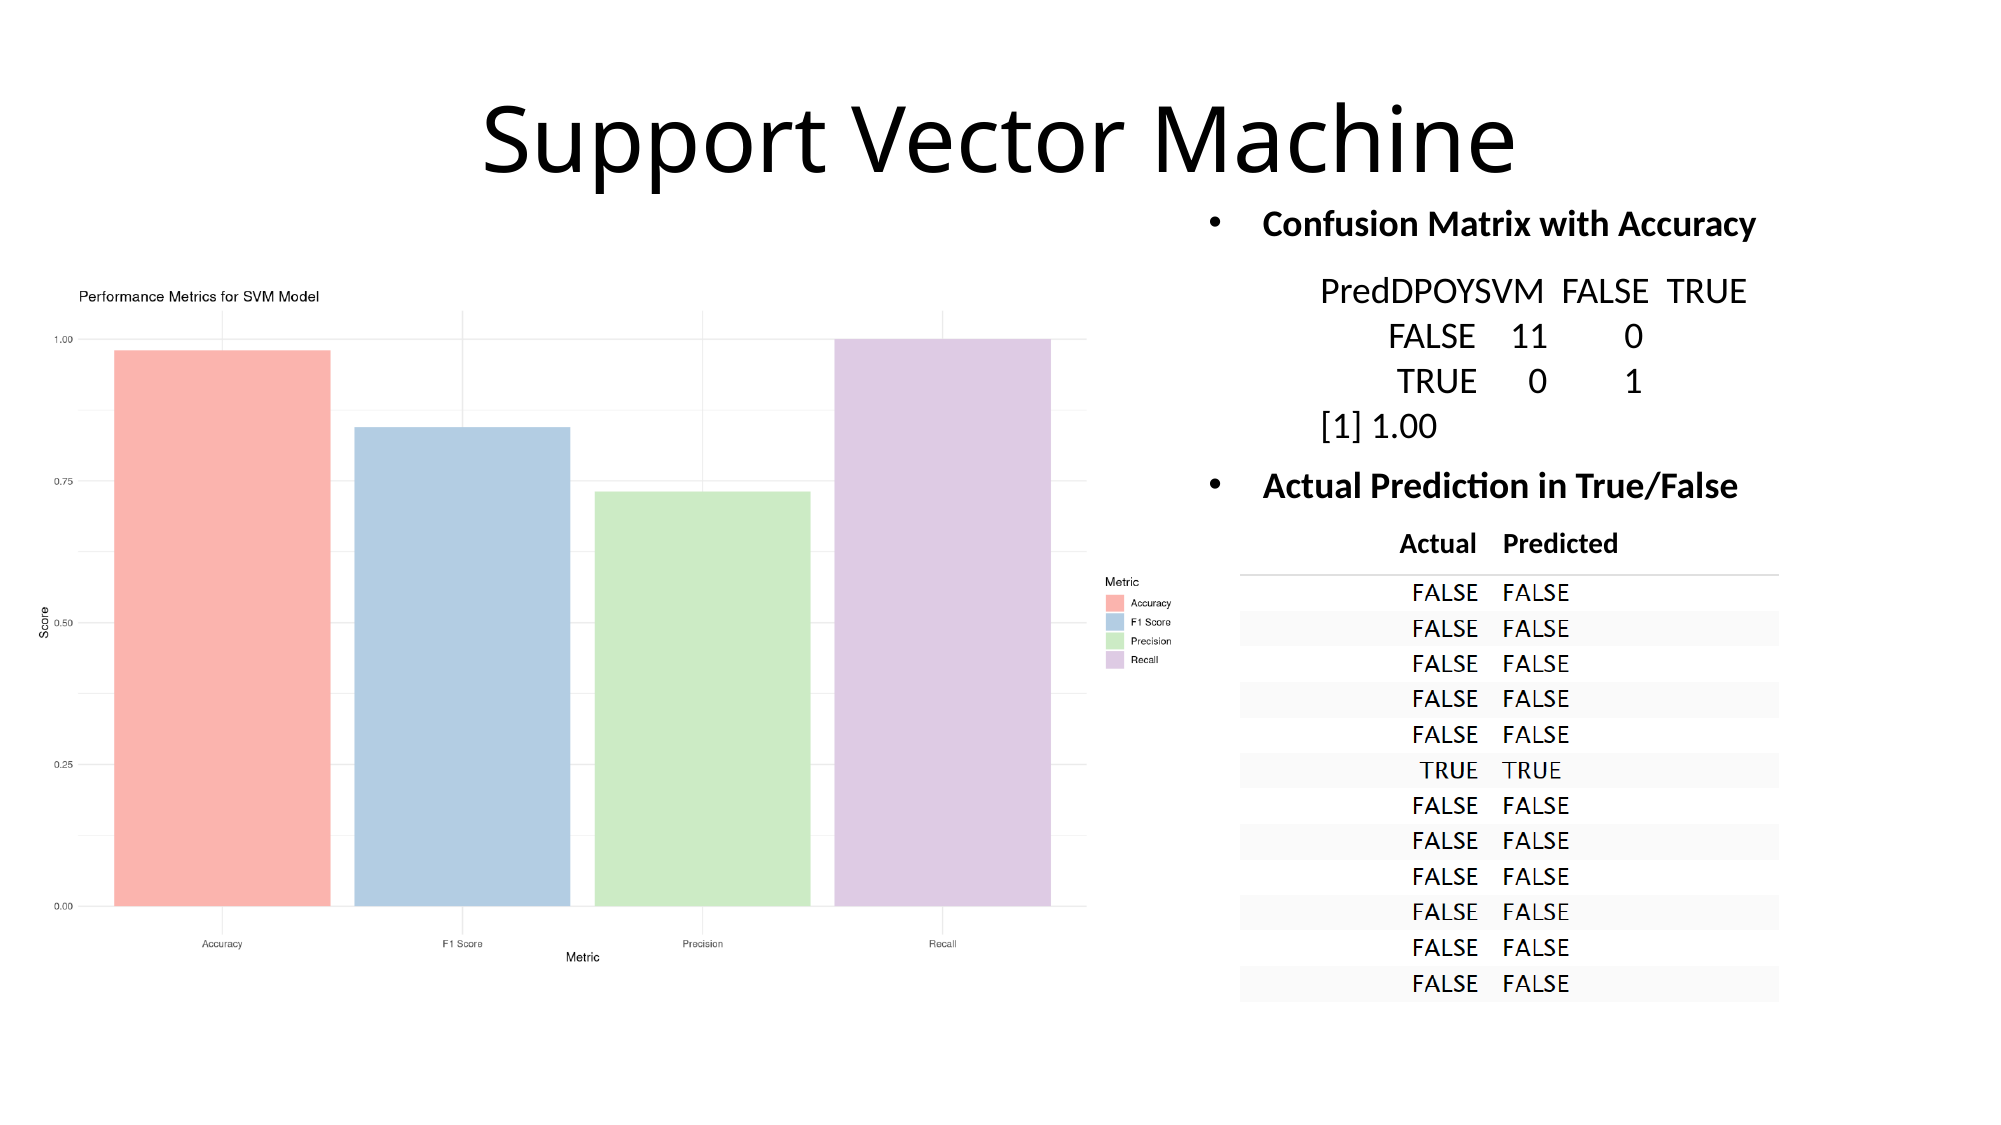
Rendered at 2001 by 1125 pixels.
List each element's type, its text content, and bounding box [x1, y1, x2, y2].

title Support Vector Machine [138, 54, 1862, 232]
text_box Actual Predicted [1384, 517, 1634, 567]
text_box PredDPOYSVM FALSE TRUE FALSE 11 0 TRUE 0 1 [1] 1.00 [1305, 258, 1763, 454]
picture [1240, 571, 1779, 1003]
text_box Confusion Matrix with Accuracy [1193, 191, 1811, 252]
picture [24, 278, 1192, 975]
text_box Actual Prediction in True/False [1193, 453, 1775, 513]
